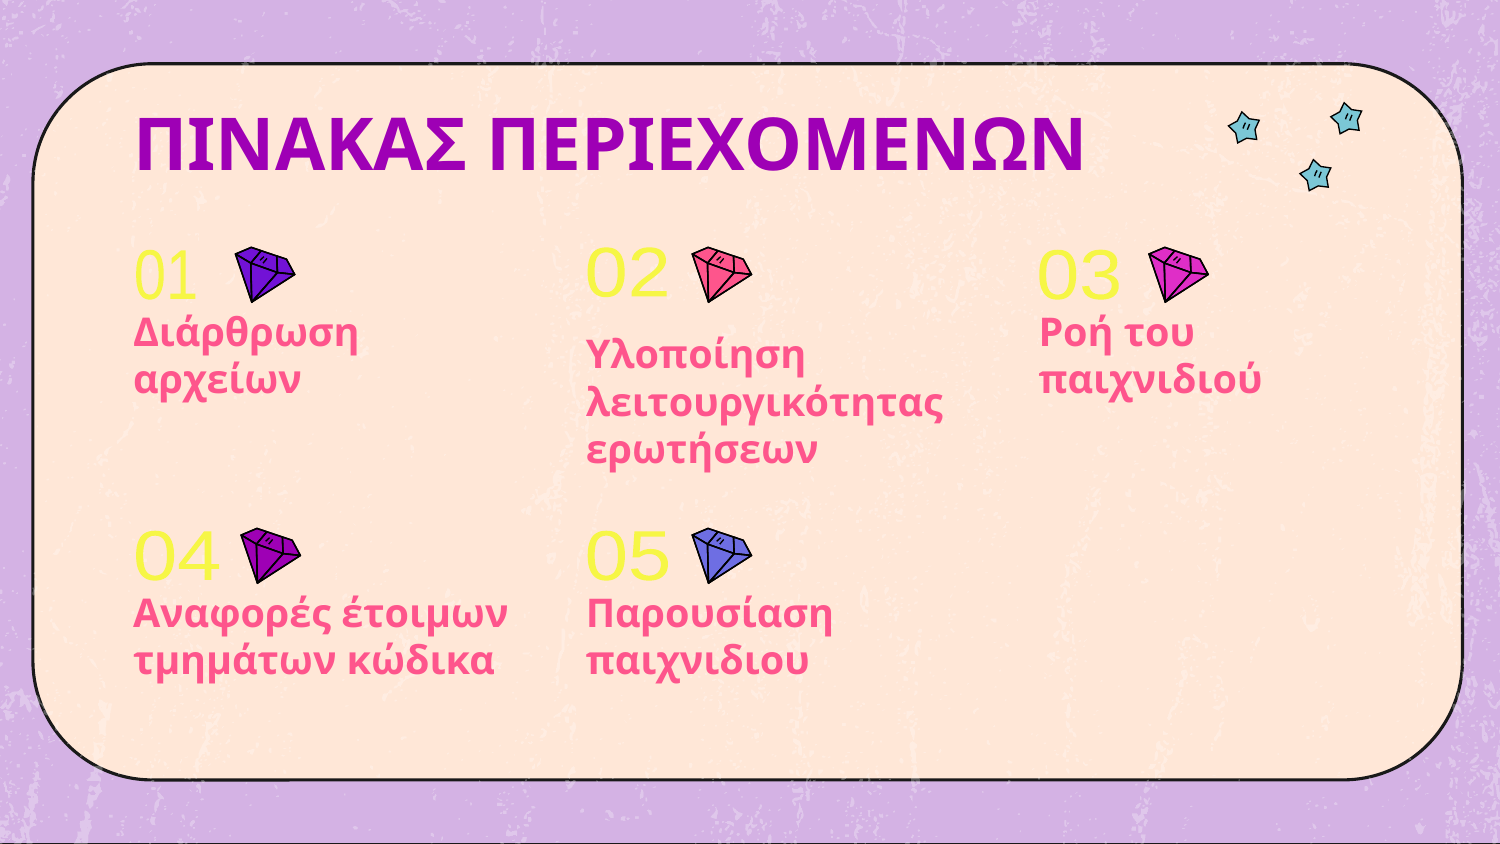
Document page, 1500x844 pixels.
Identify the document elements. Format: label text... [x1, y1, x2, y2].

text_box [692, 247, 752, 303]
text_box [235, 247, 295, 303]
title Υλοποίηση λειτουργικότητας ερωτήσεων [570, 310, 992, 490]
title Ροή του παιχνιδιού [1023, 310, 1434, 398]
title Αναφορές έτοιμων τμημάτων κώδικα [118, 591, 528, 679]
title Παρουσίαση παιχνιδιου [570, 591, 992, 679]
title ΠΙΝΑΚΑΣ ΠΕΡΙΕΧΟΜΕΝΩΝ [118, 94, 1382, 189]
picture [31, 62, 1465, 782]
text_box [240, 528, 301, 584]
title Διάρθρωση αρχείων [118, 310, 528, 398]
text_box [692, 528, 752, 584]
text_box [1148, 247, 1209, 303]
